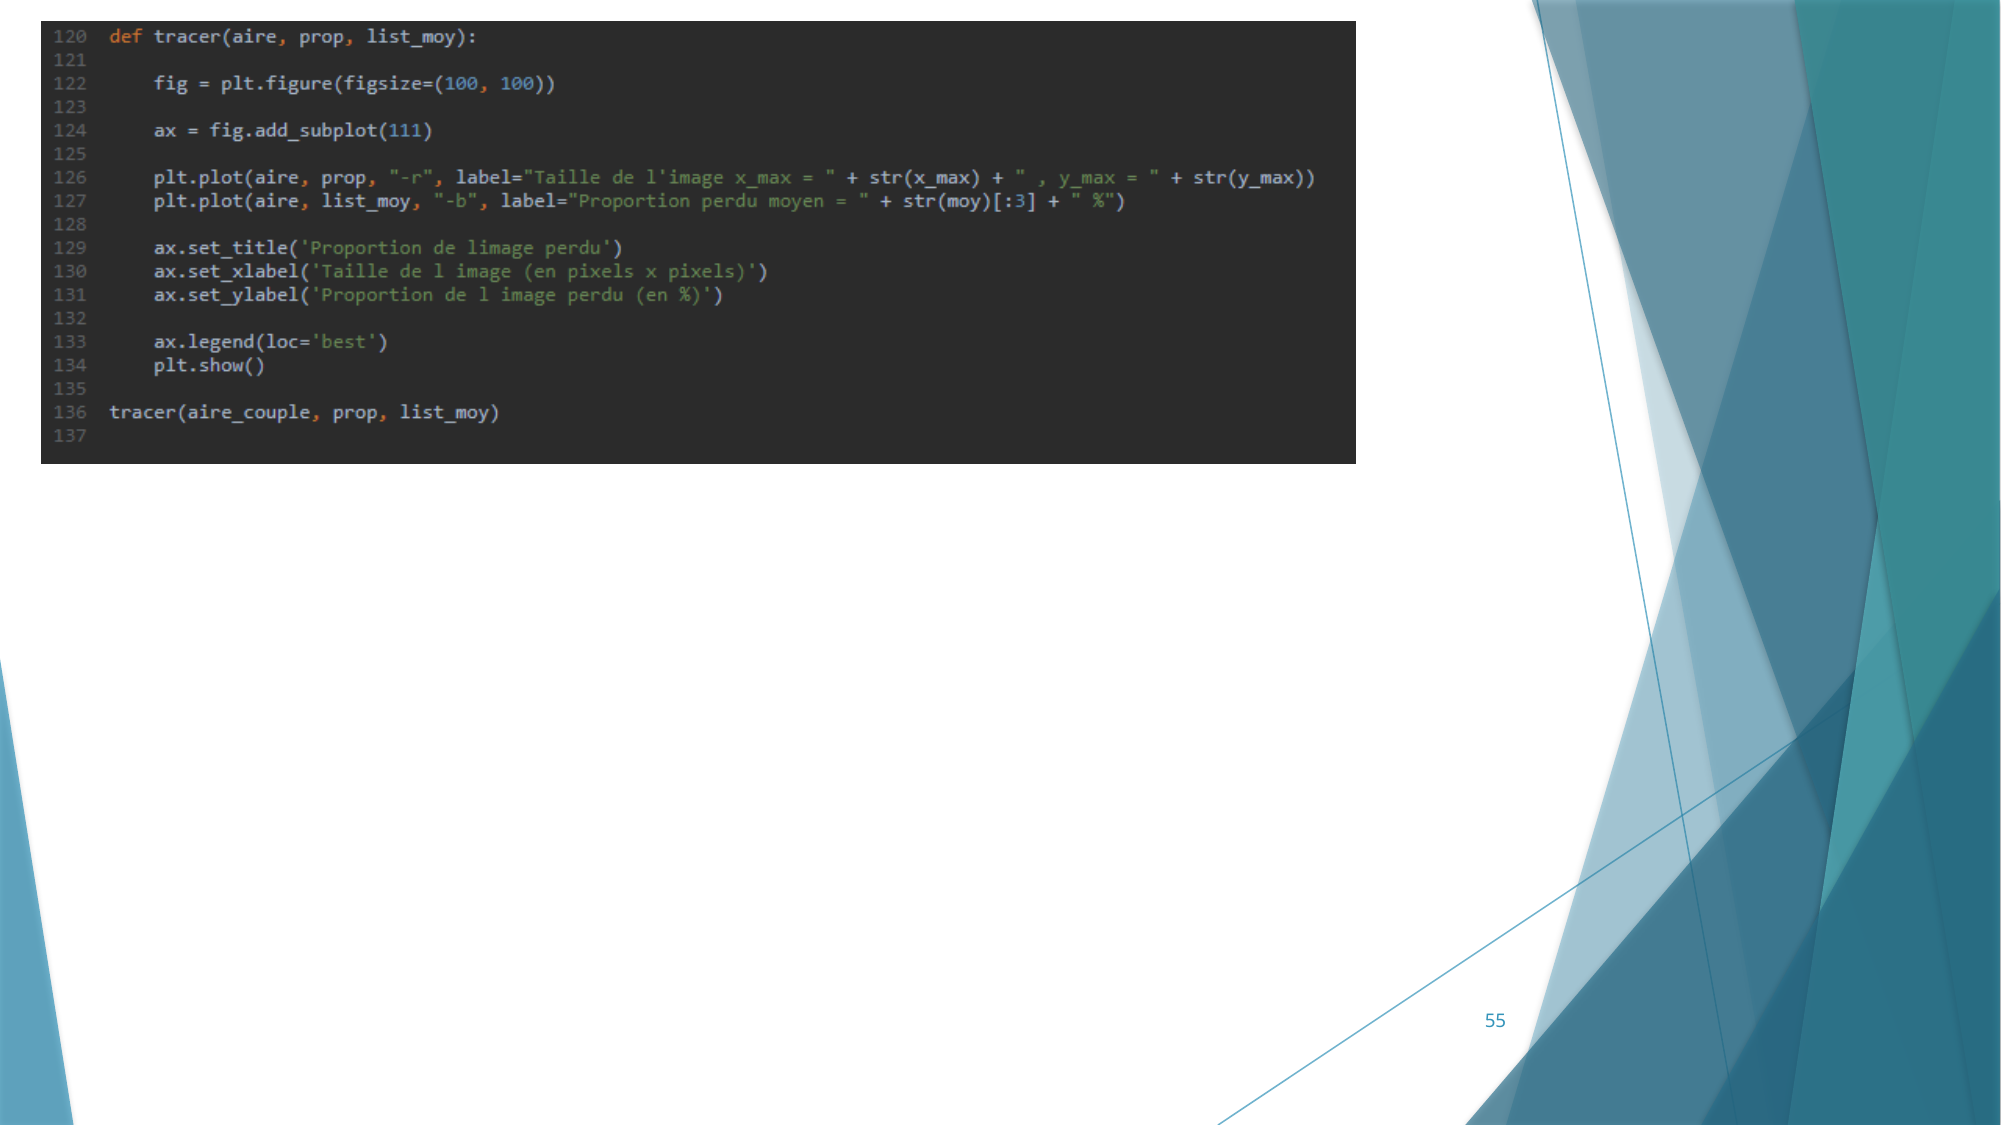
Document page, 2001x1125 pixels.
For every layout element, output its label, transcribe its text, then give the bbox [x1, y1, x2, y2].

slide_number 55 [1409, 991, 1522, 1051]
picture [41, 21, 1357, 465]
